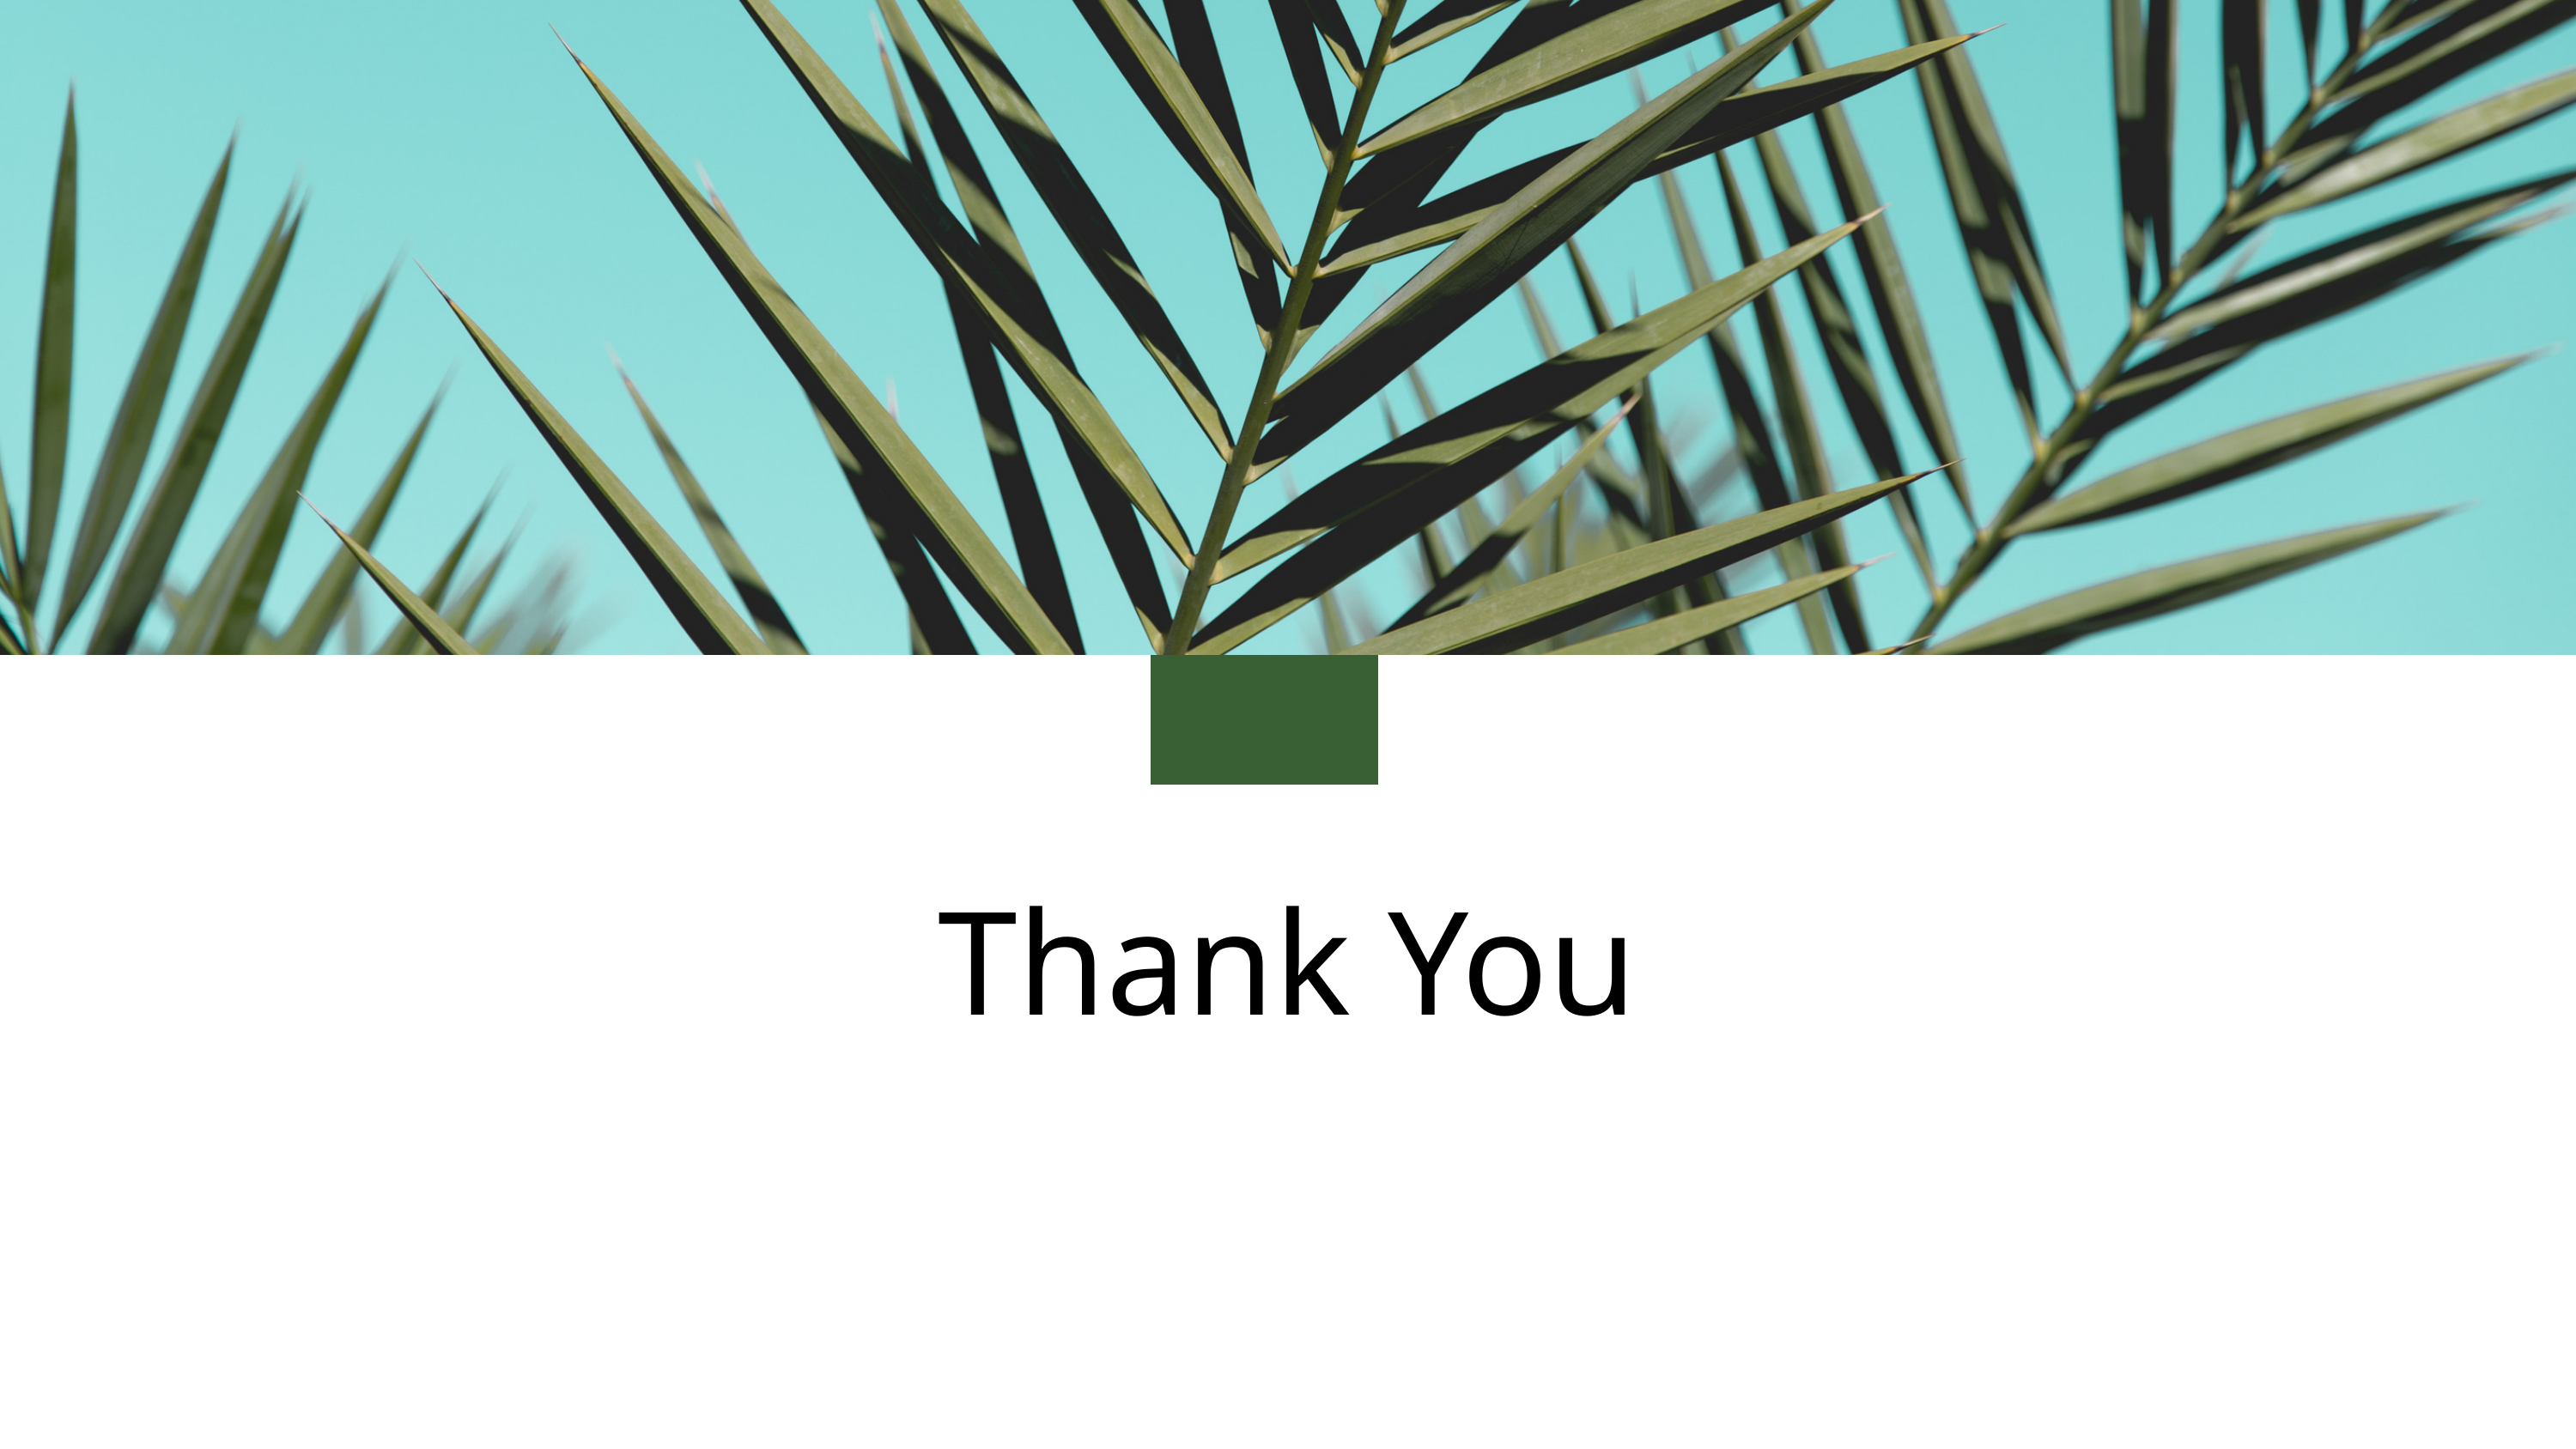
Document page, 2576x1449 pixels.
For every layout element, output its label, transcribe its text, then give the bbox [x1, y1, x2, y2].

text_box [1150, 664, 1379, 785]
text_box Thank You [927, 881, 1649, 1045]
picture [0, 0, 2576, 655]
